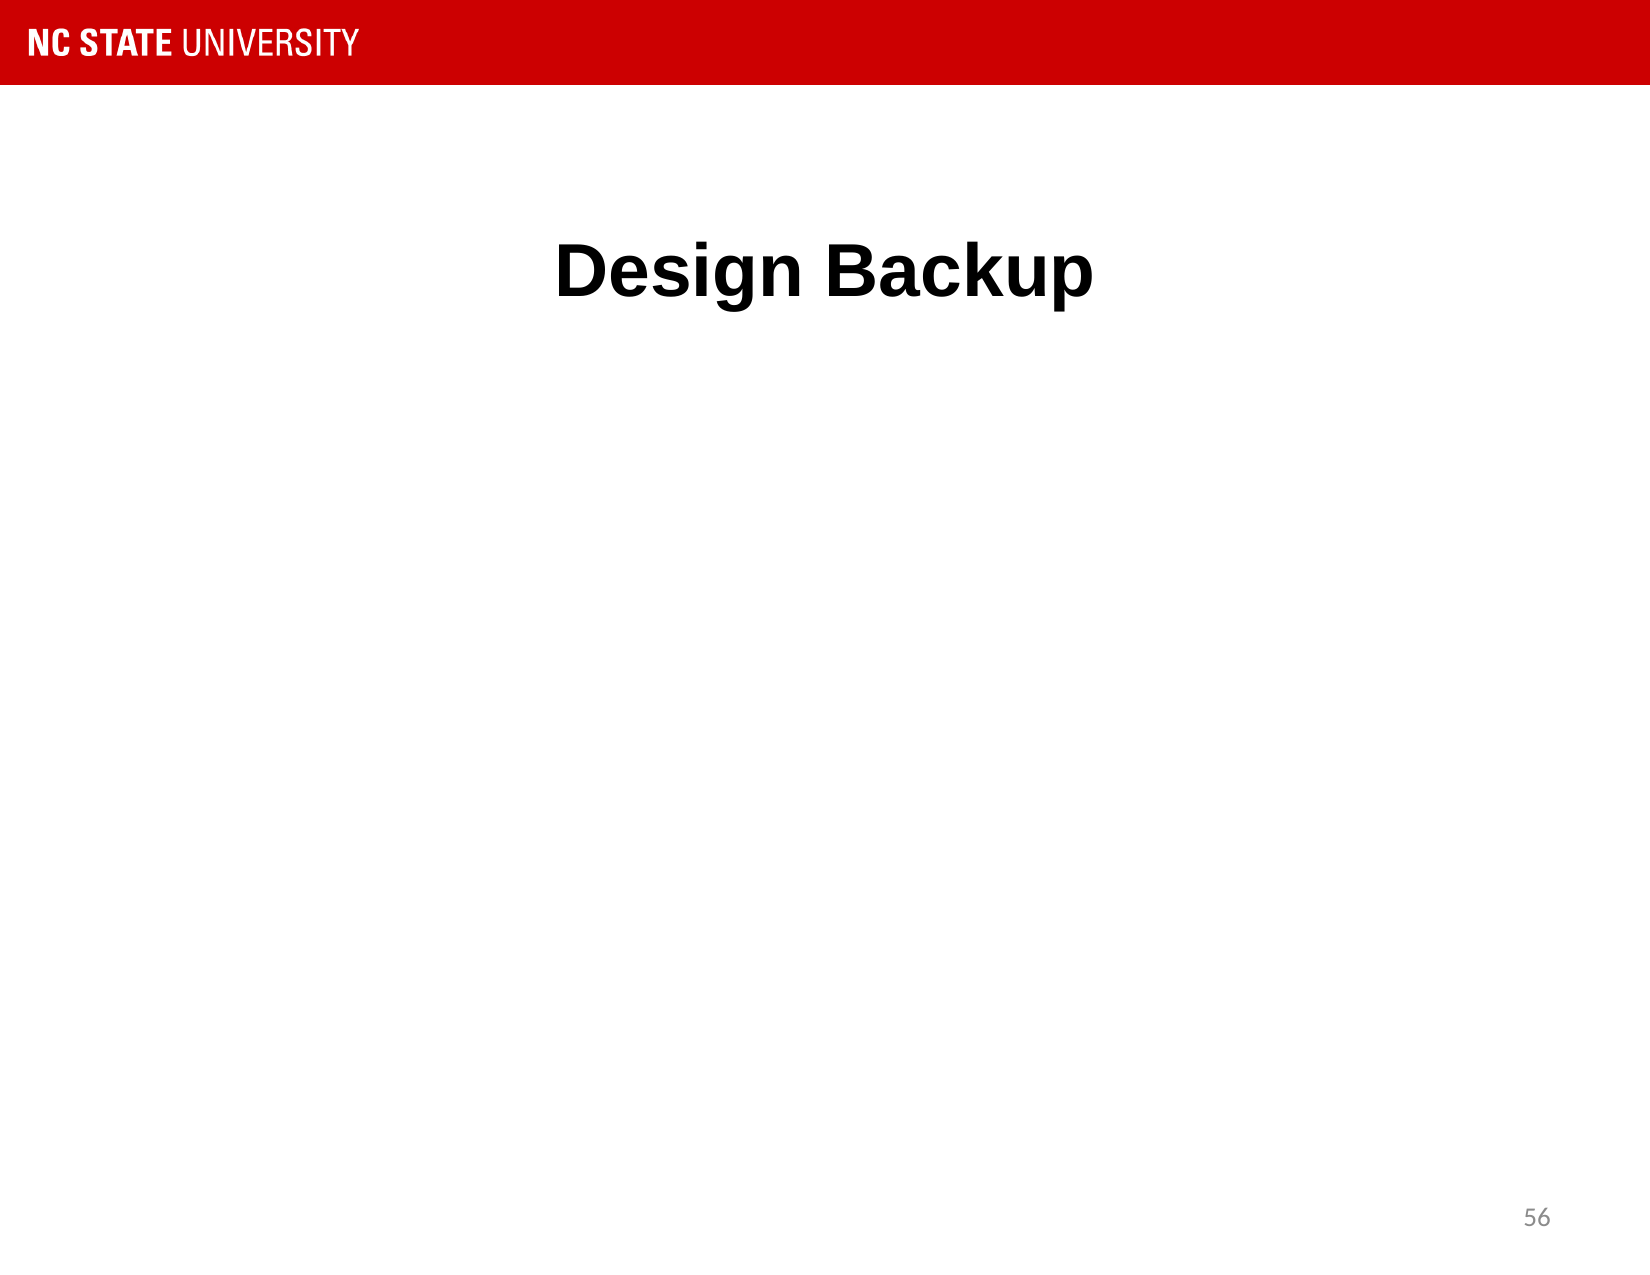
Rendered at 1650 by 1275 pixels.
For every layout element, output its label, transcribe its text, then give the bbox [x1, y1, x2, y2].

title Design Backup [82, 167, 1568, 366]
picture [0, 0, 1650, 85]
slide_number 56 [1182, 1181, 1568, 1250]
